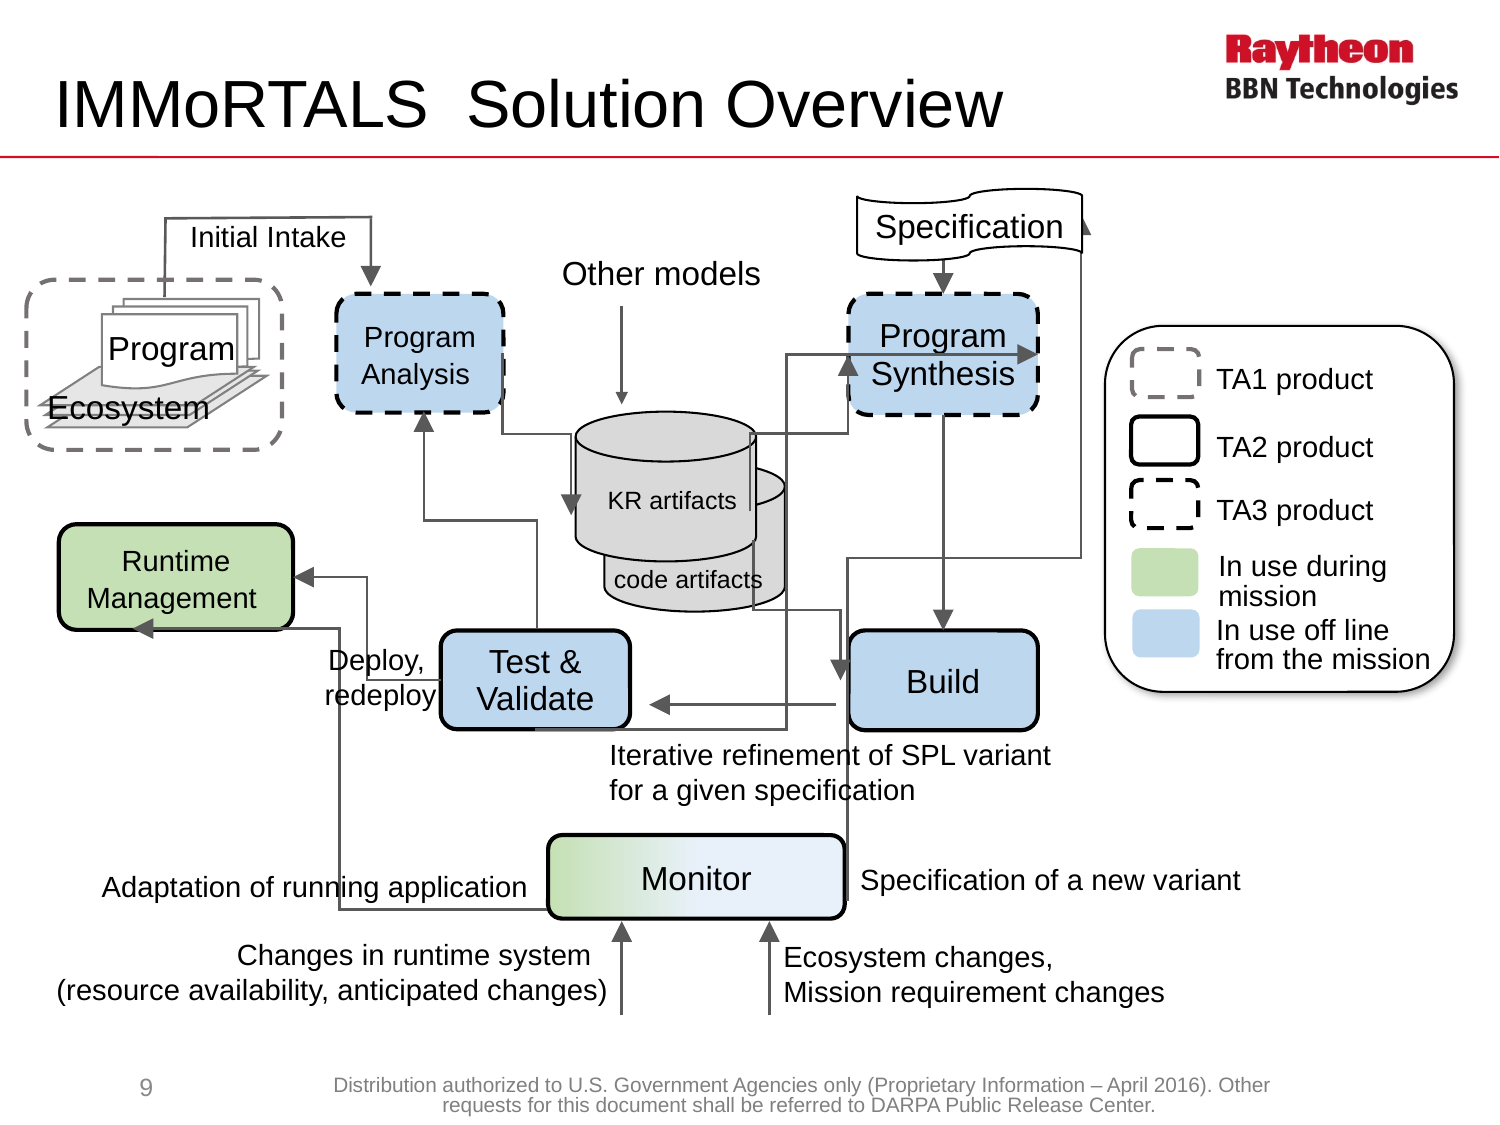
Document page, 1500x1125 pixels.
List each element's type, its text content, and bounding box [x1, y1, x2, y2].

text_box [26, 188, 1469, 1019]
slide_number 9 [42, 1056, 251, 1116]
picture [1222, 31, 1460, 108]
title IMMoRTALS Solution Overview [39, 44, 1390, 158]
